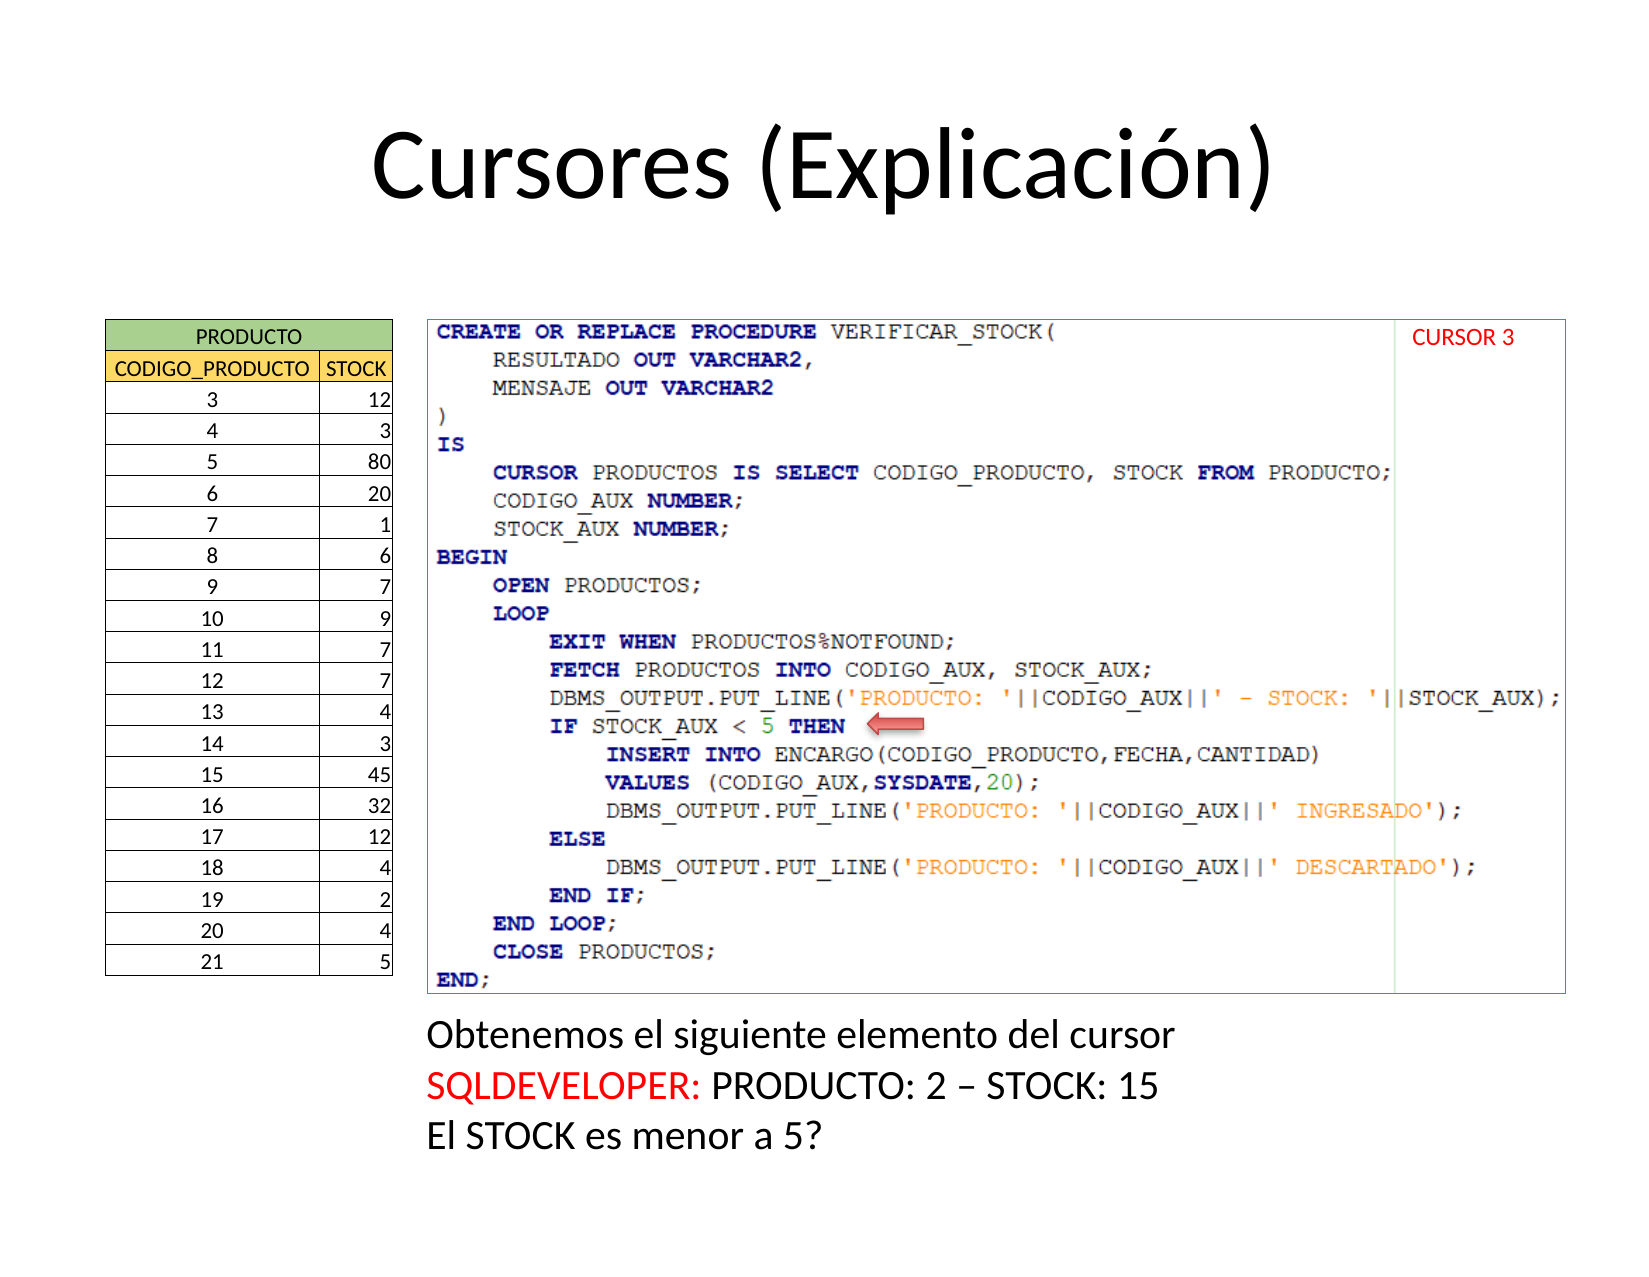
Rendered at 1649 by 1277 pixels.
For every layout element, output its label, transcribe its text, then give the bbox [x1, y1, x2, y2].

table_cell 7 [320, 632, 392, 662]
table_cell 45 [320, 757, 392, 787]
title Cursores (Explicación) [82, 51, 1566, 264]
table_cell 4 [106, 414, 319, 444]
table_cell 9 [320, 601, 392, 631]
table_cell 2 [320, 882, 392, 912]
table_cell 15 [106, 757, 319, 787]
table_cell STOCK [320, 351, 392, 381]
table_cell 3 [106, 382, 319, 413]
table_cell 4 [320, 851, 392, 881]
table_cell 11 [106, 632, 319, 662]
table_cell 7 [106, 507, 319, 538]
table_cell CODIGO_PRODUCTO [106, 351, 319, 381]
table_cell 4 [320, 695, 392, 725]
table_cell 19 [106, 882, 319, 912]
table_cell 4 [320, 913, 392, 944]
table_cell 10 [106, 601, 319, 631]
table_cell 7 [320, 570, 392, 600]
table_cell 16 [106, 788, 319, 819]
table_header PRODUCTO [106, 320, 392, 350]
table_cell 32 [320, 788, 392, 819]
table_cell 6 [320, 539, 392, 569]
picture [427, 319, 1567, 994]
table_cell 18 [106, 851, 319, 881]
table_cell 14 [106, 726, 319, 756]
table_cell 20 [106, 913, 319, 944]
text_box CURSOR 3 [1397, 312, 1572, 358]
table_cell 5 [320, 945, 392, 975]
table_cell 21 [106, 945, 319, 975]
table_cell 3 [320, 726, 392, 756]
table_cell 80 [320, 445, 392, 475]
table_cell 12 [106, 663, 319, 694]
table_cell 6 [106, 476, 319, 506]
table_cell 1 [320, 507, 392, 538]
text_box Obtenemos el siguiente elemento del cursor SQLDEVELOPER: PRODUCTO: 2 – STOCK: 15 El STOCK es menor a 5? [411, 999, 1543, 1165]
table_cell 12 [320, 382, 392, 413]
table_cell 12 [320, 820, 392, 850]
table_cell 17 [106, 820, 319, 850]
table_cell 13 [106, 695, 319, 725]
table_cell 7 [320, 663, 392, 694]
table_cell 8 [106, 539, 319, 569]
table_cell 3 [320, 414, 392, 444]
table_cell 9 [106, 570, 319, 600]
table_cell 20 [320, 476, 392, 506]
table_cell 5 [106, 445, 319, 475]
